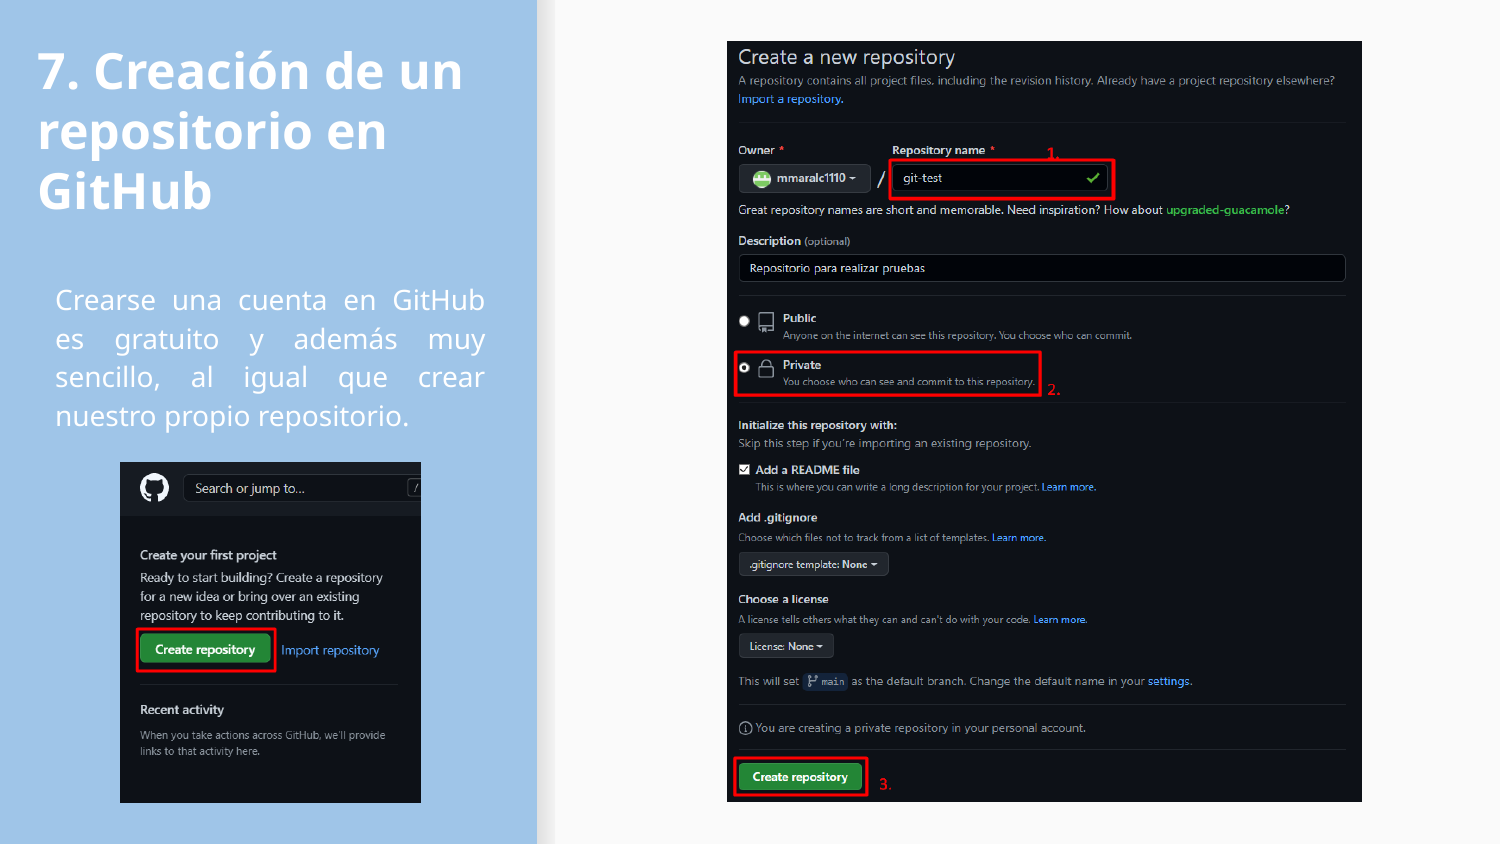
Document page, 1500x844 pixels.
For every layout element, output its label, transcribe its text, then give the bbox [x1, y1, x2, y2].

list Crearse una cuenta en GitHub es gratuito y además muy sencillo, al igual que crear nuestro propio repositorio. [40, 262, 501, 441]
picture [120, 462, 421, 803]
title 7. Creación de un repositorio en GitHub [22, 36, 519, 235]
picture [727, 41, 1362, 803]
